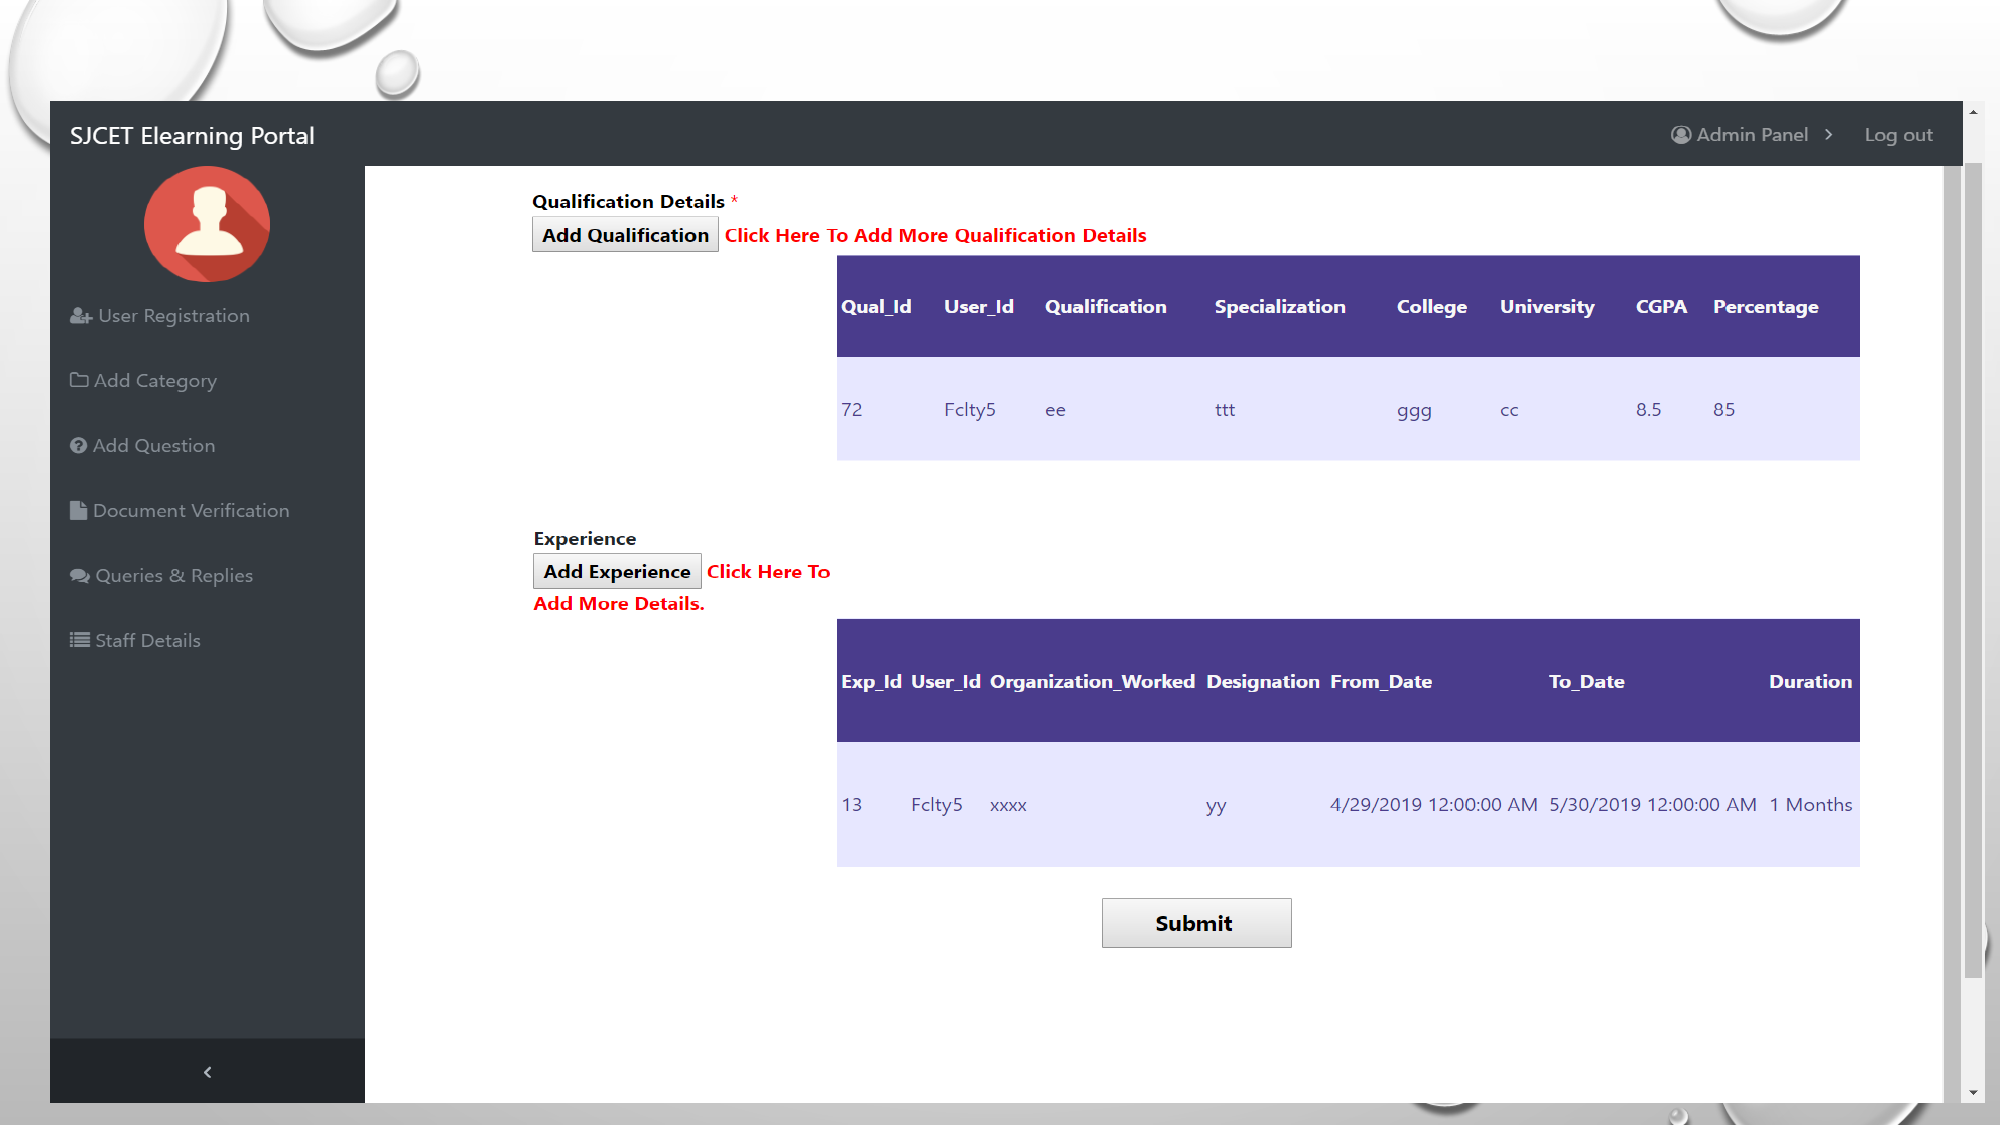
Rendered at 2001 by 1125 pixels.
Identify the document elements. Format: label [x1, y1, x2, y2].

picture [0, 0, 2000, 1125]
list [50, 101, 1986, 1103]
